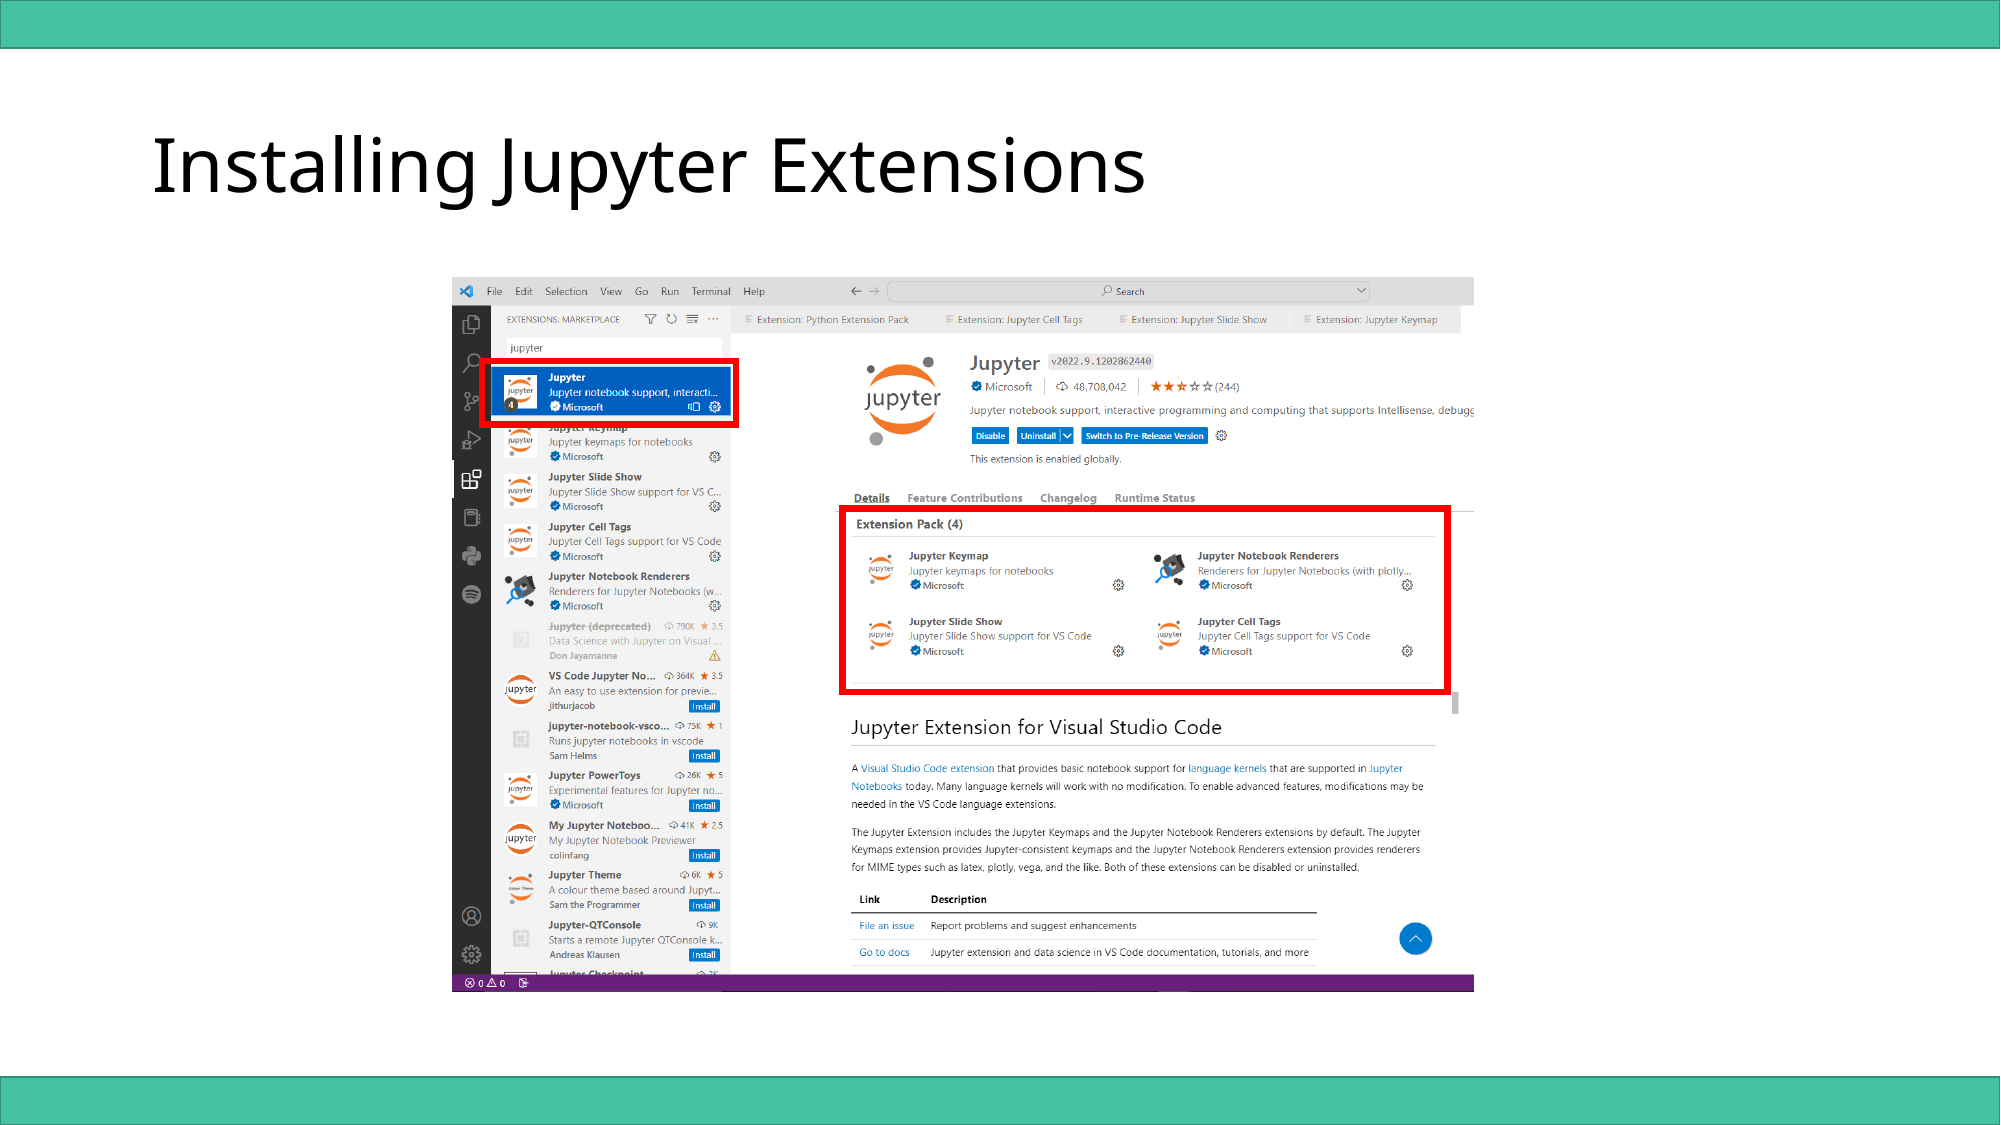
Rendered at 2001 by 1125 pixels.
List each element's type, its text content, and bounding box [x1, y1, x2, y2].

text_box [0, 0, 2000, 49]
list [452, 277, 1474, 992]
title Installing Jupyter Extensions [137, 59, 1863, 278]
text_box [0, 1076, 2000, 1125]
